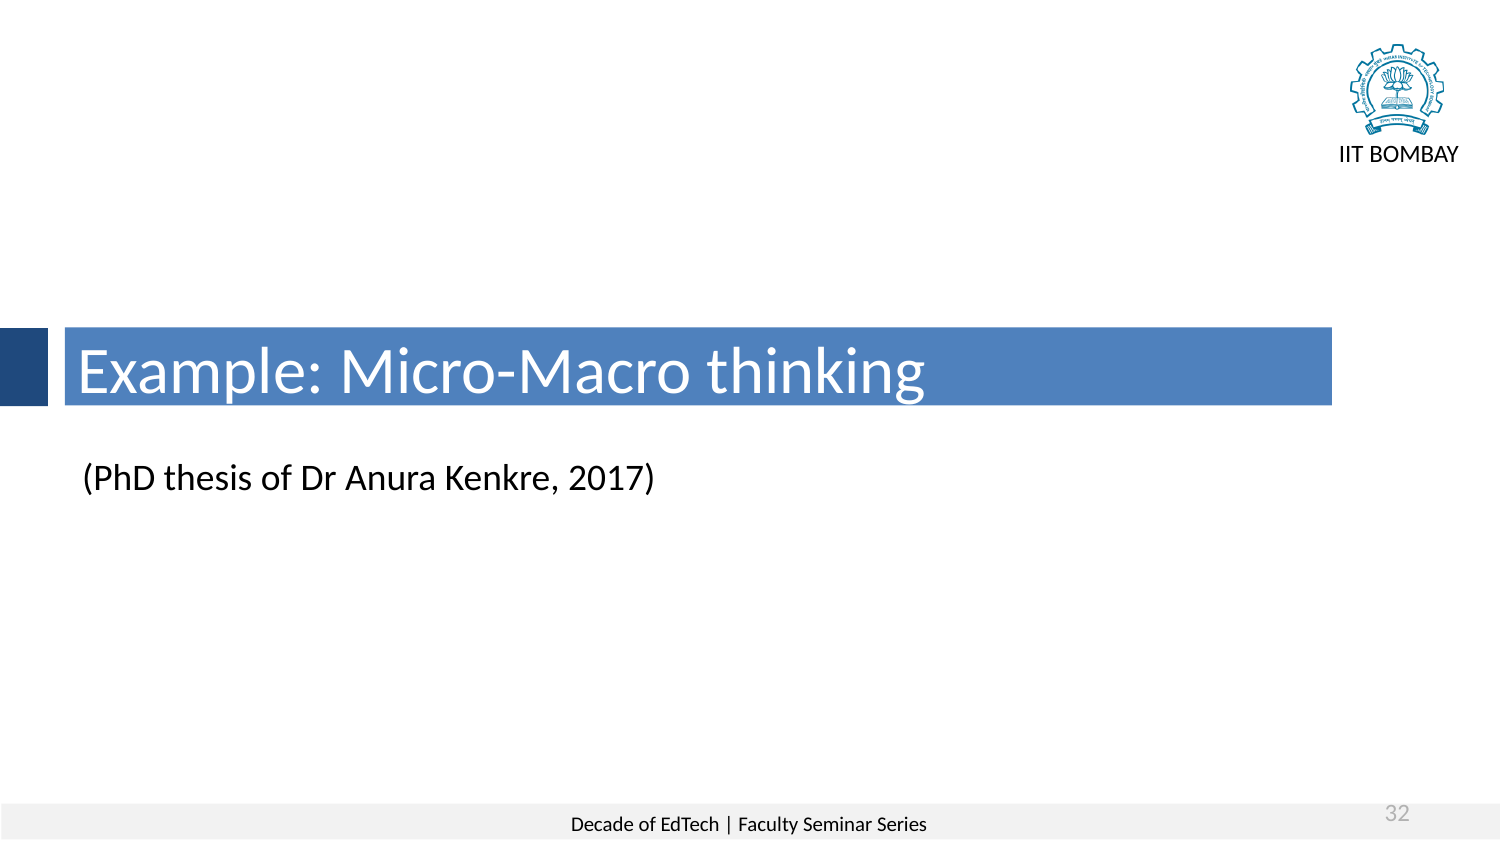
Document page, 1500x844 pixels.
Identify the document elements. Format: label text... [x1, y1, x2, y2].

picture [1374, 126, 1420, 135]
text_box (PhD thesis of Dr Anura Kenkre, 2017) [67, 445, 672, 506]
picture [1350, 44, 1444, 135]
slide_number 32 [1332, 789, 1425, 835]
list Example: Micro-Macro thinking [62, 328, 1330, 406]
